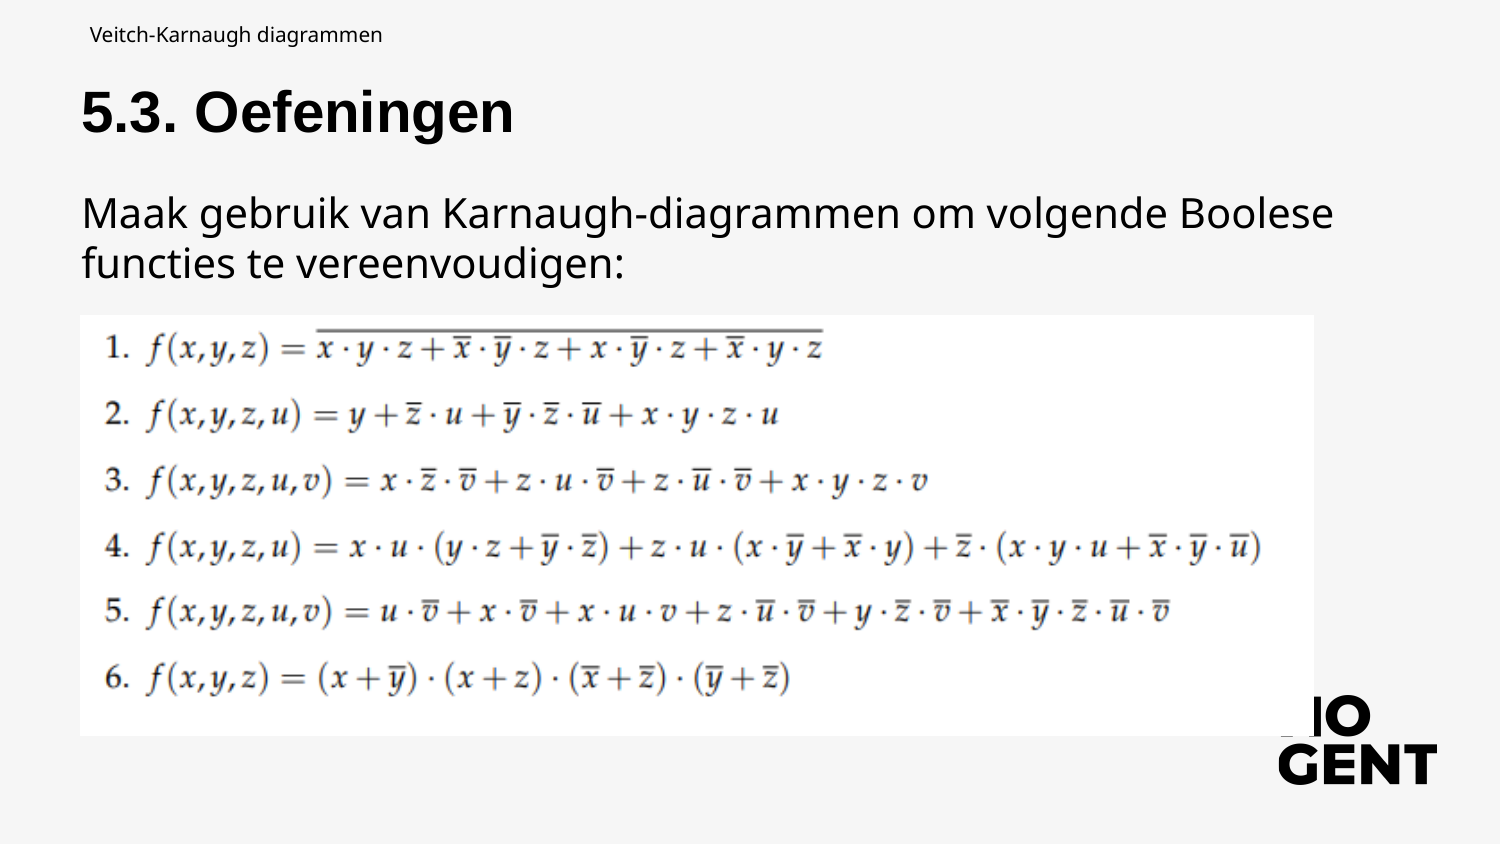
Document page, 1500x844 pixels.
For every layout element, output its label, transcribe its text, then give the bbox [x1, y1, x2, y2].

text_box Maak gebruik van Karnaugh-diagrammen om volgende Boolese functies te vereenvoudigen: [66, 179, 1463, 819]
list Veitch-Karnaugh diagrammen [74, 13, 750, 66]
text_box 5.3. Oefeningen [66, 66, 1342, 179]
picture [80, 315, 1315, 736]
